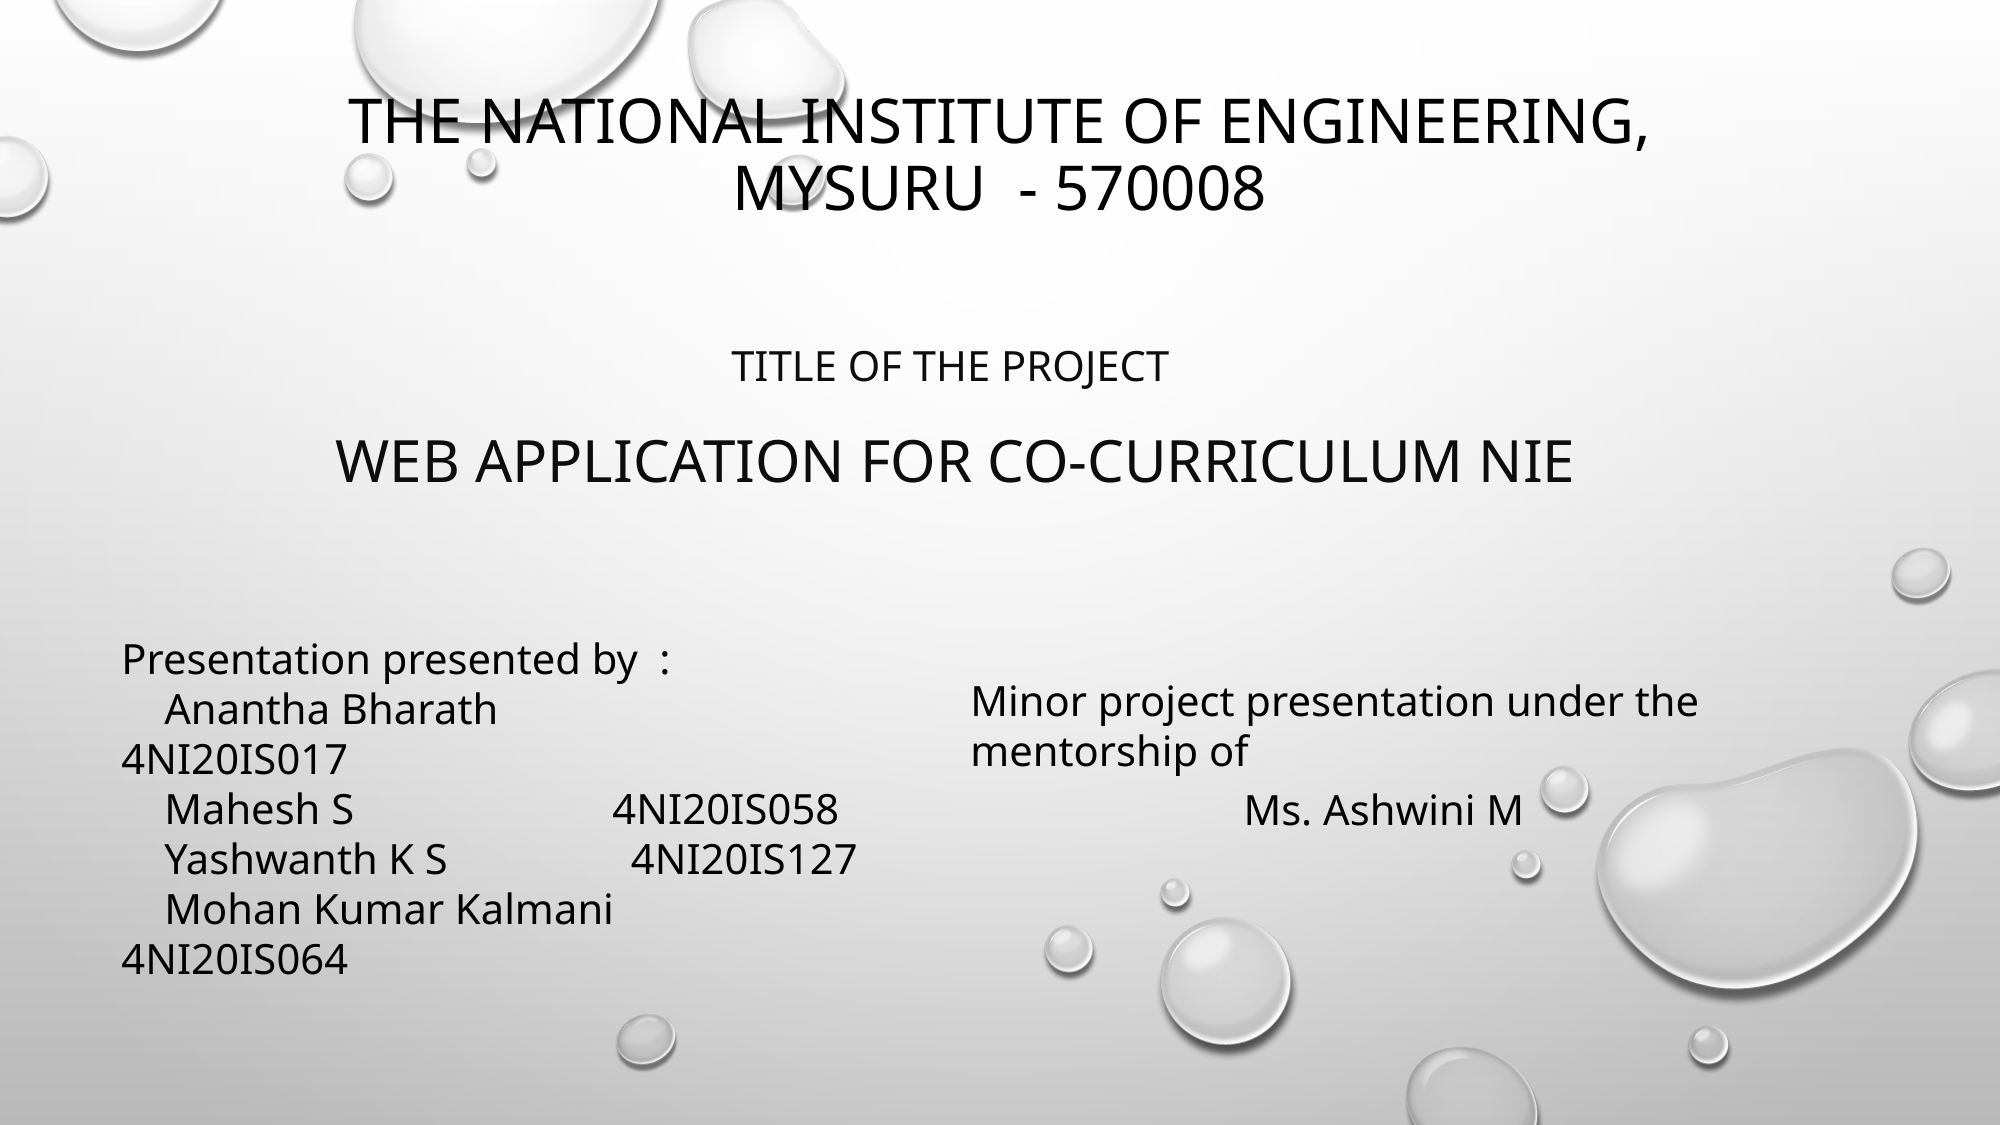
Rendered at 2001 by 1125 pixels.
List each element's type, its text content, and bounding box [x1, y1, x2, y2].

text_box Minor project presentation under the mentorship of Ms. Ashwini M [955, 667, 1898, 843]
picture [0, 0, 2000, 1125]
title The National Institute of engineering, Mysuru - 570008 [287, 26, 1713, 232]
subtitle Title of the project Web Application for Co-curriculum nie [227, 322, 1684, 559]
text_box Presentation presented by : Anantha Bharath 4NI20IS017 Mahesh S 4NI20IS058 Yashwanth K S 4NI20IS127 Mohan Kumar Kalmani 4NI20IS064 [106, 625, 888, 991]
